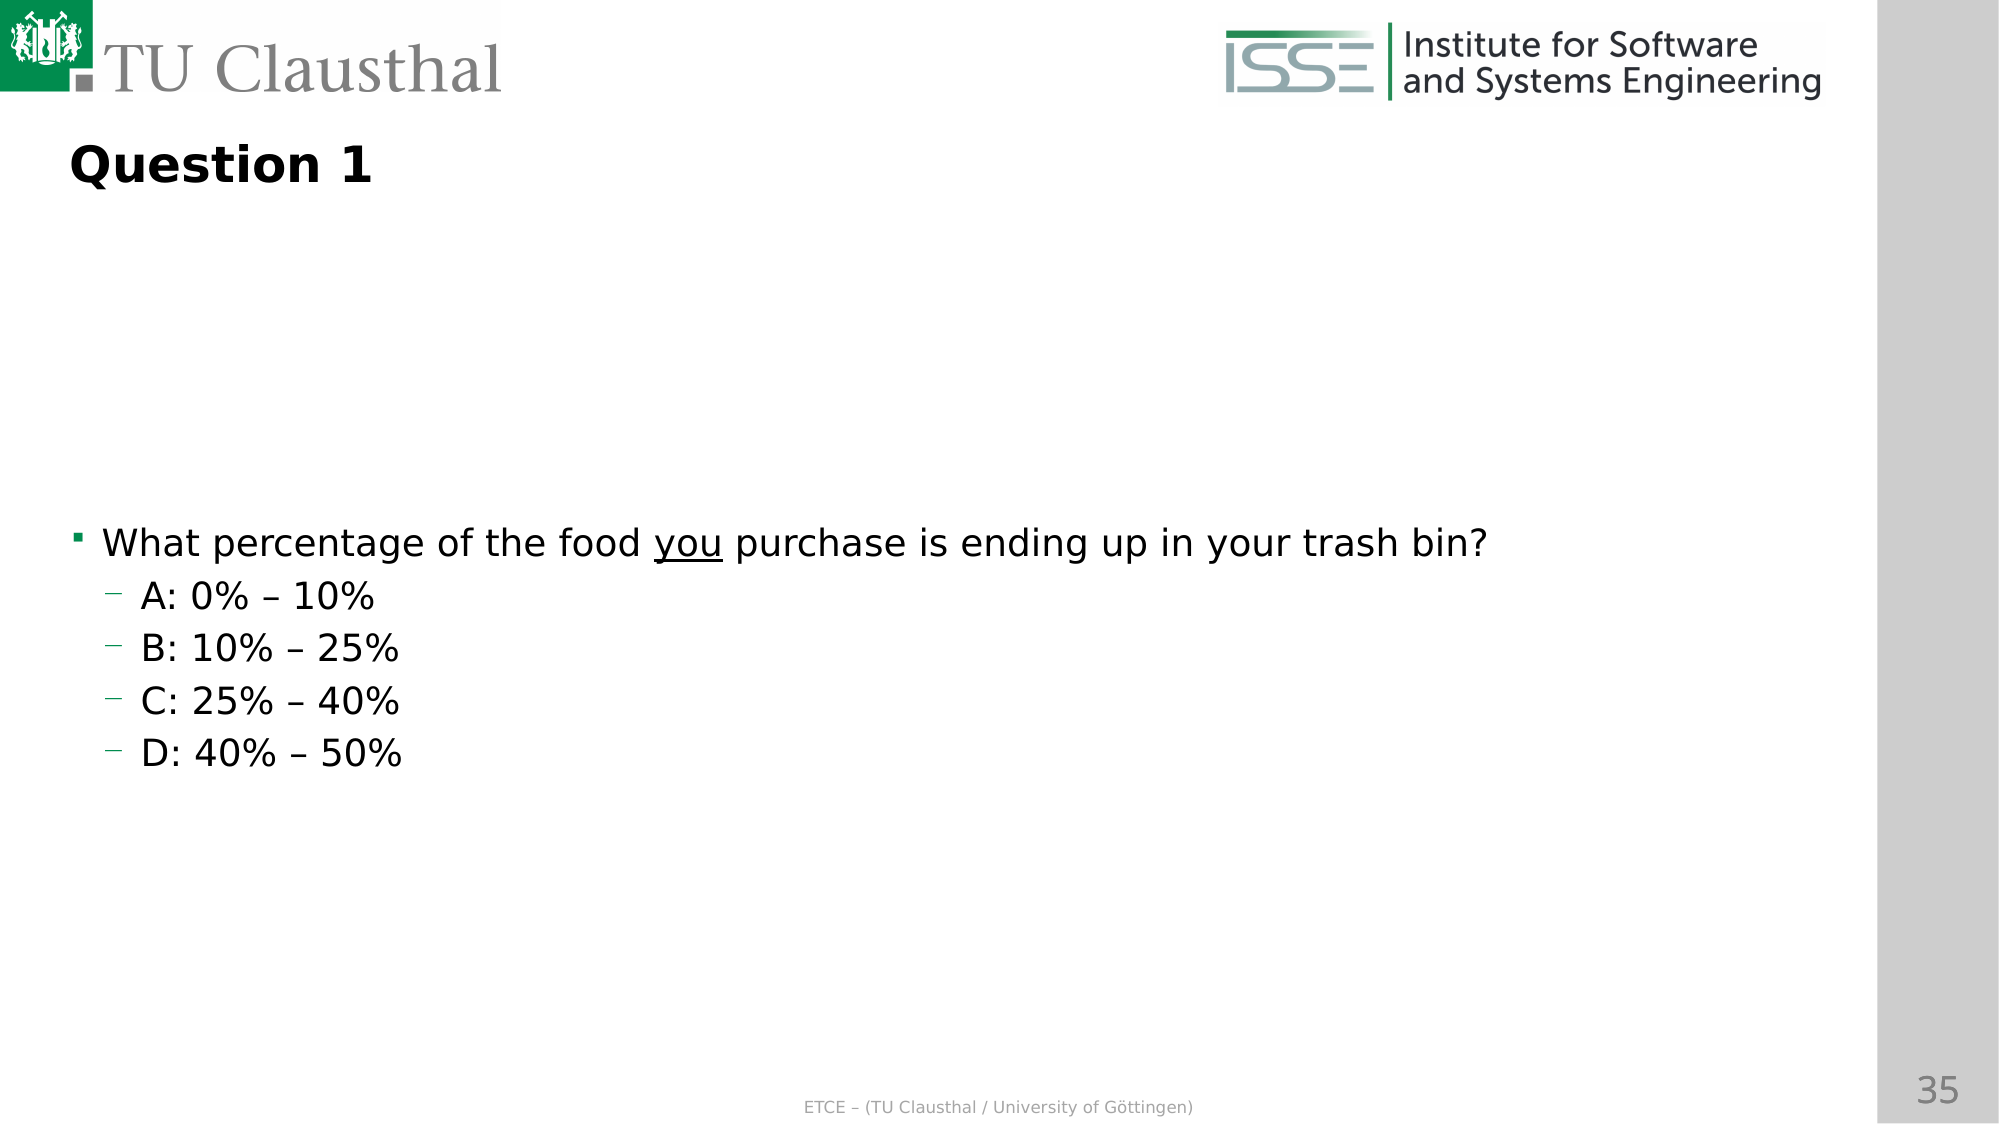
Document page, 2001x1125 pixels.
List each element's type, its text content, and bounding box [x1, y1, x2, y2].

picture [1218, 22, 1826, 107]
text_box What percentage of the food you purchase is ending up in your trash bin? A: 0% – 10% B: 10% – 25% C: 25% – 40% D: 40% – 50% [54, 207, 1818, 1034]
text_box Question 1 [54, 125, 1818, 207]
picture [0, 0, 501, 92]
